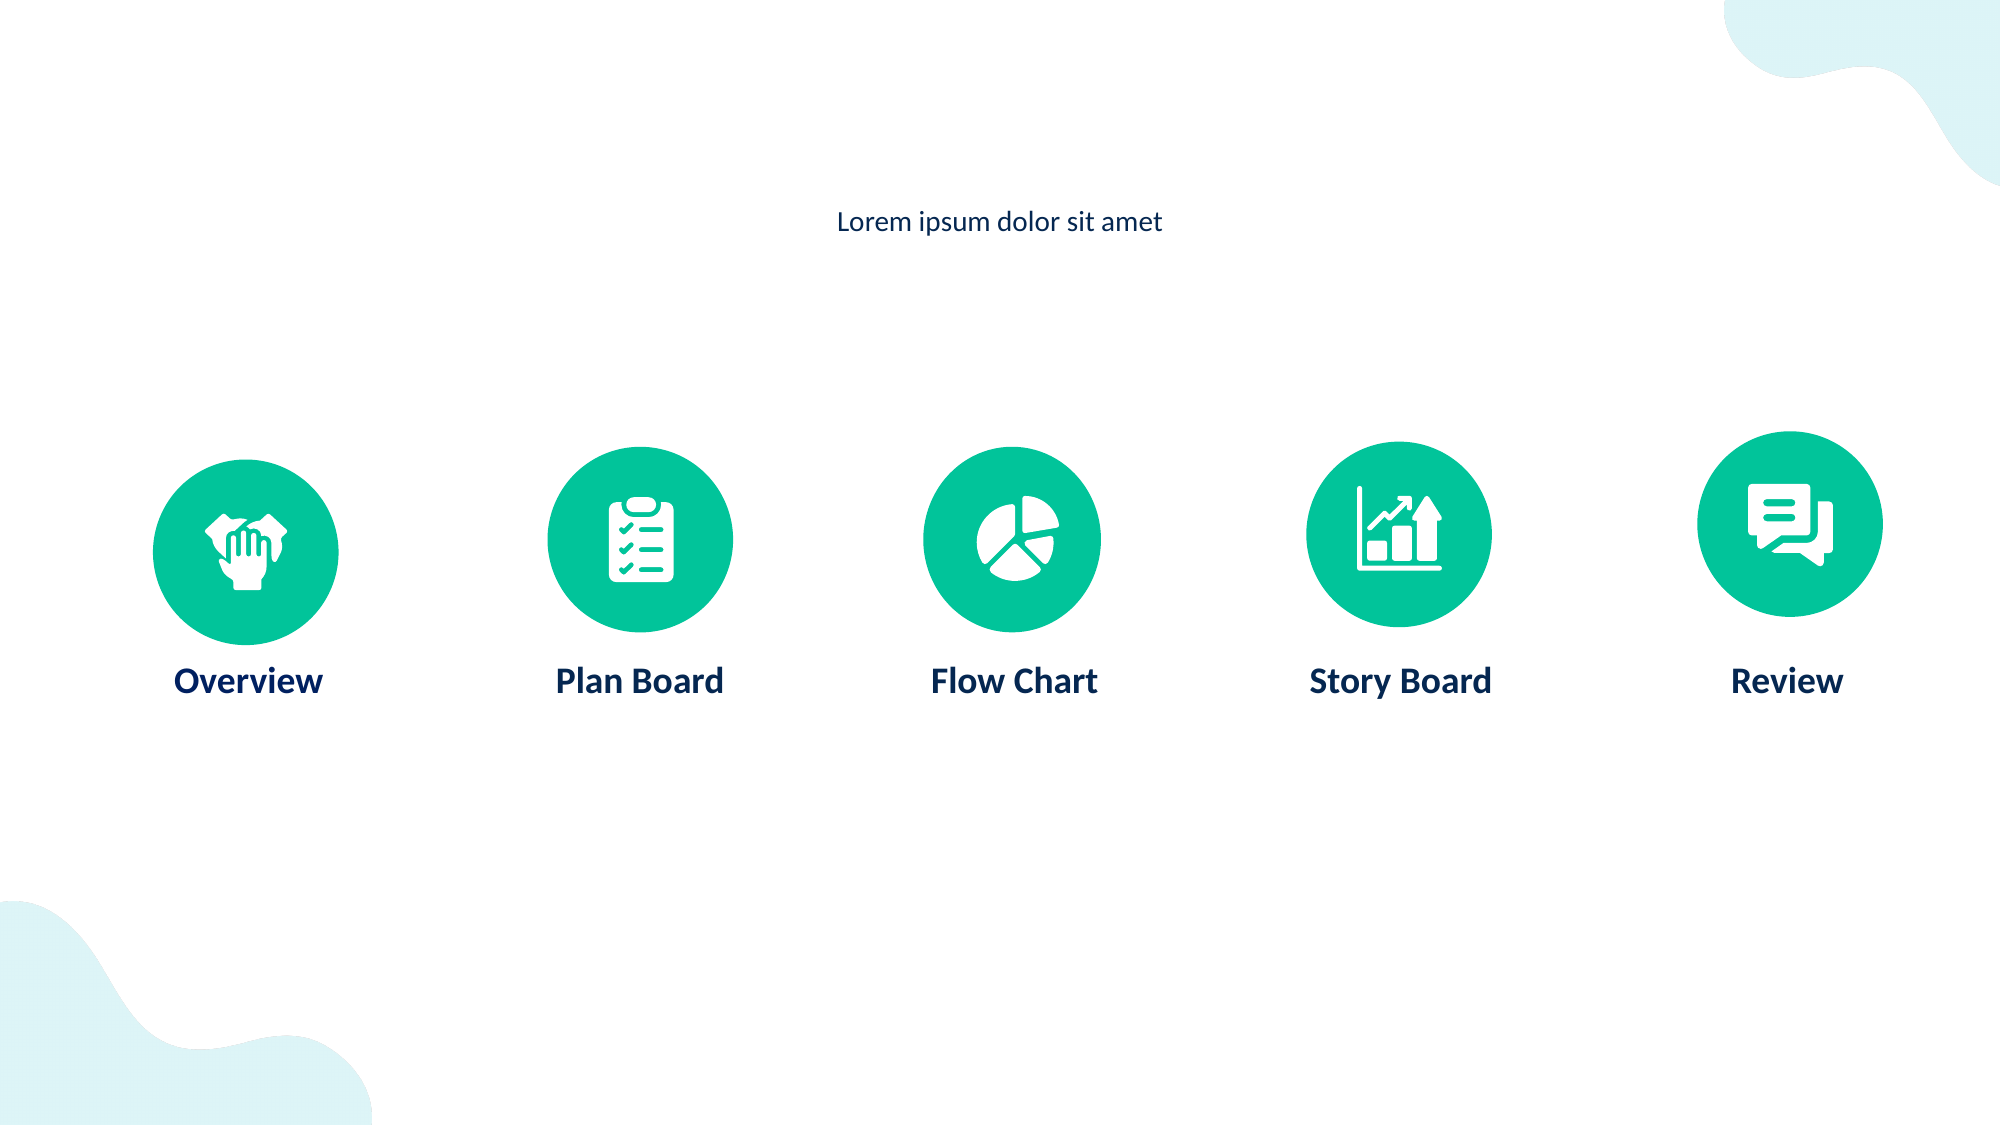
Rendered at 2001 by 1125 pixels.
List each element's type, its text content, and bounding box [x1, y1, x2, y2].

text_box Review [1614, 648, 1960, 709]
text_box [203, 512, 289, 591]
text_box [546, 445, 735, 634]
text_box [1746, 482, 1834, 566]
text_box Plan Board [467, 648, 813, 709]
text_box [1305, 440, 1493, 629]
text_box [1696, 430, 1884, 618]
picture [1724, 0, 2000, 186]
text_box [607, 495, 674, 584]
text_box Flow Chart [842, 648, 1188, 709]
text_box Lorem ipsum dolor sit amet [445, 194, 1554, 245]
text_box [1355, 484, 1443, 572]
text_box Story Board [1228, 648, 1574, 709]
picture [0, 901, 372, 1125]
text_box [151, 458, 340, 647]
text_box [975, 494, 1060, 581]
text_box Overview [76, 648, 422, 709]
text_box [922, 445, 1102, 634]
